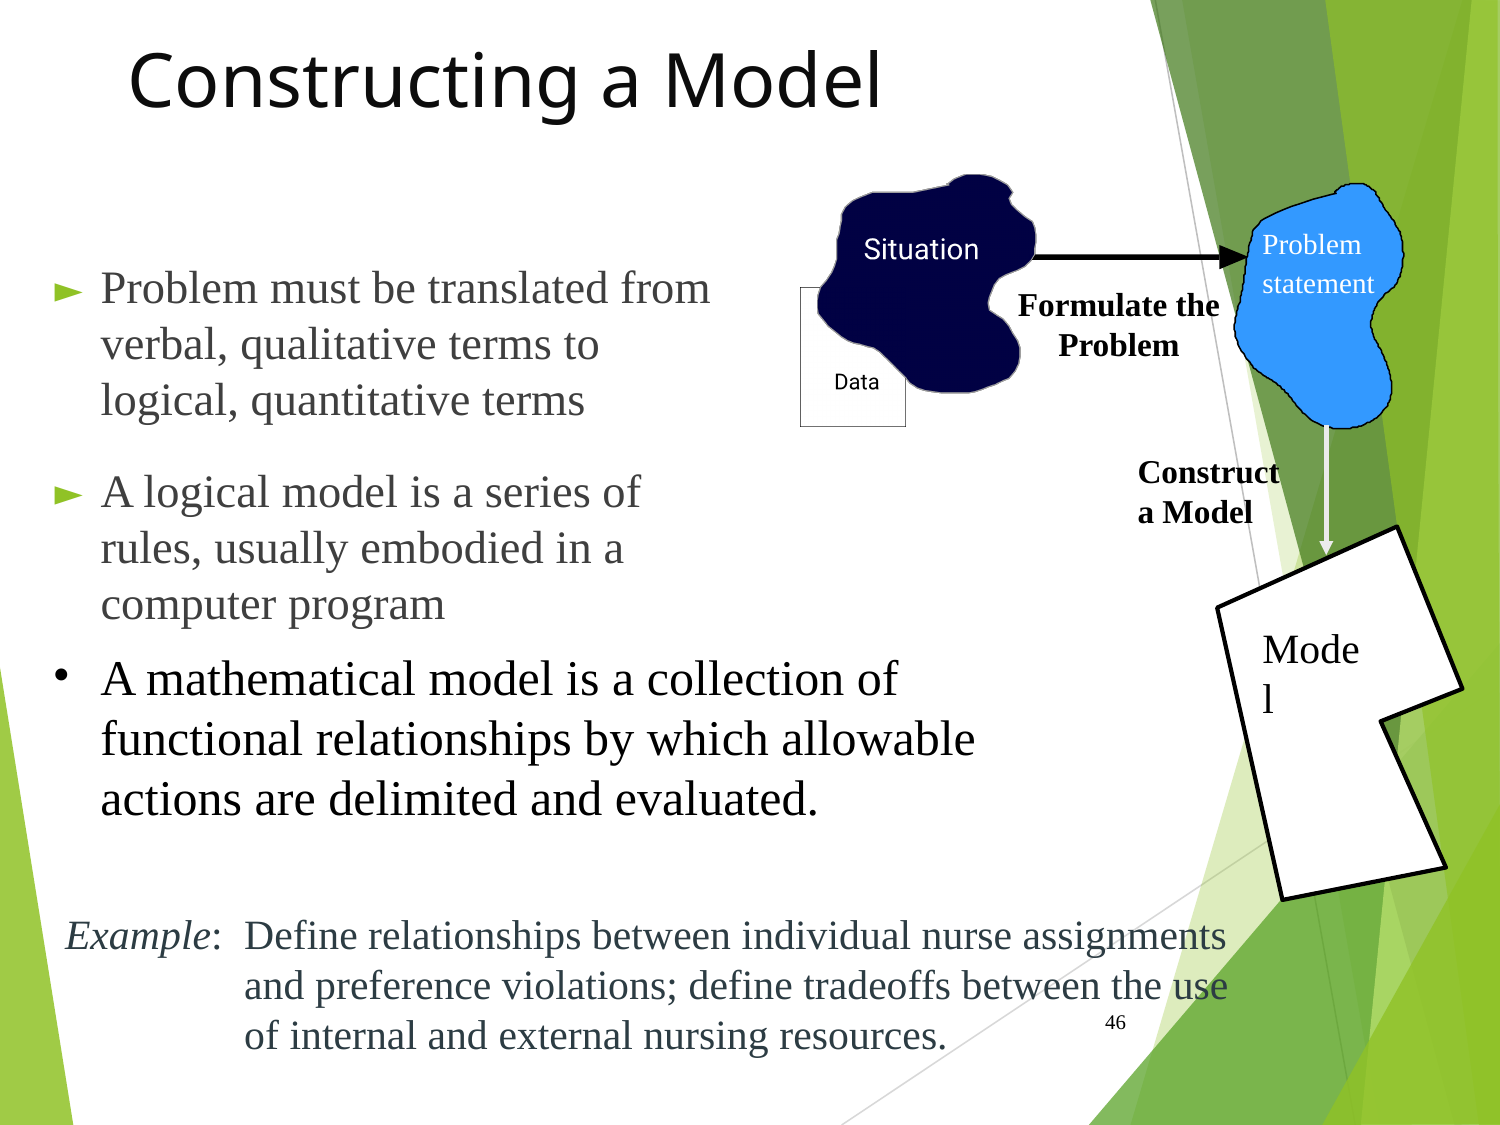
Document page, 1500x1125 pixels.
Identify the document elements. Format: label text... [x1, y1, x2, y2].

title Constructing a Model [112, 24, 1388, 150]
list Problem must be translated from verbal, qualitative terms to logical, quantitative terms A logical model is a series of rules, usually embodied in a computer program [37, 249, 763, 637]
text_box Example: Define relationships between individual nurse assignments and preference violations; define tradeoffs between the use of internal and external nursing resources. [50, 900, 1288, 1066]
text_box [799, 174, 1463, 901]
text_box A mathematical model is a collection of functional relationships by which allowable actions are delimited and evaluated. [37, 637, 794, 833]
